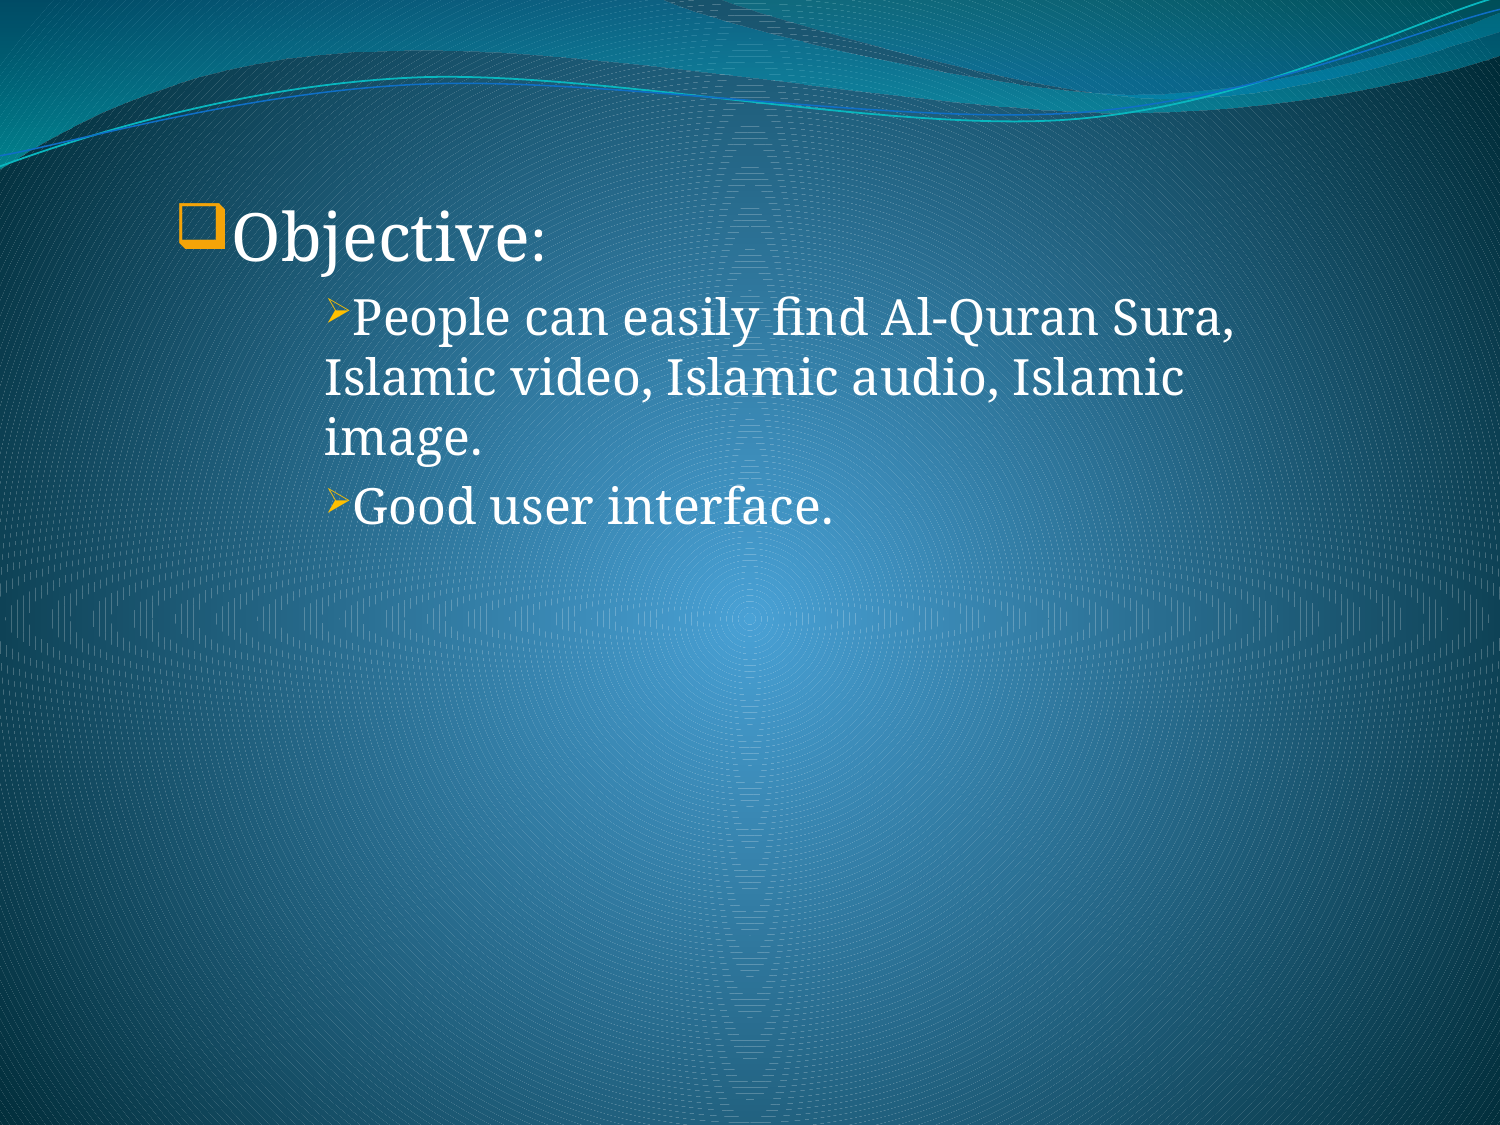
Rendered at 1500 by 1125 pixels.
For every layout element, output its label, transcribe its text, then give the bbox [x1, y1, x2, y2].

text_box Objective: People can easily find Al-Quran Sura, Islamic video, Islamic audio, Islamic image. Good user interface. [174, 187, 1276, 876]
